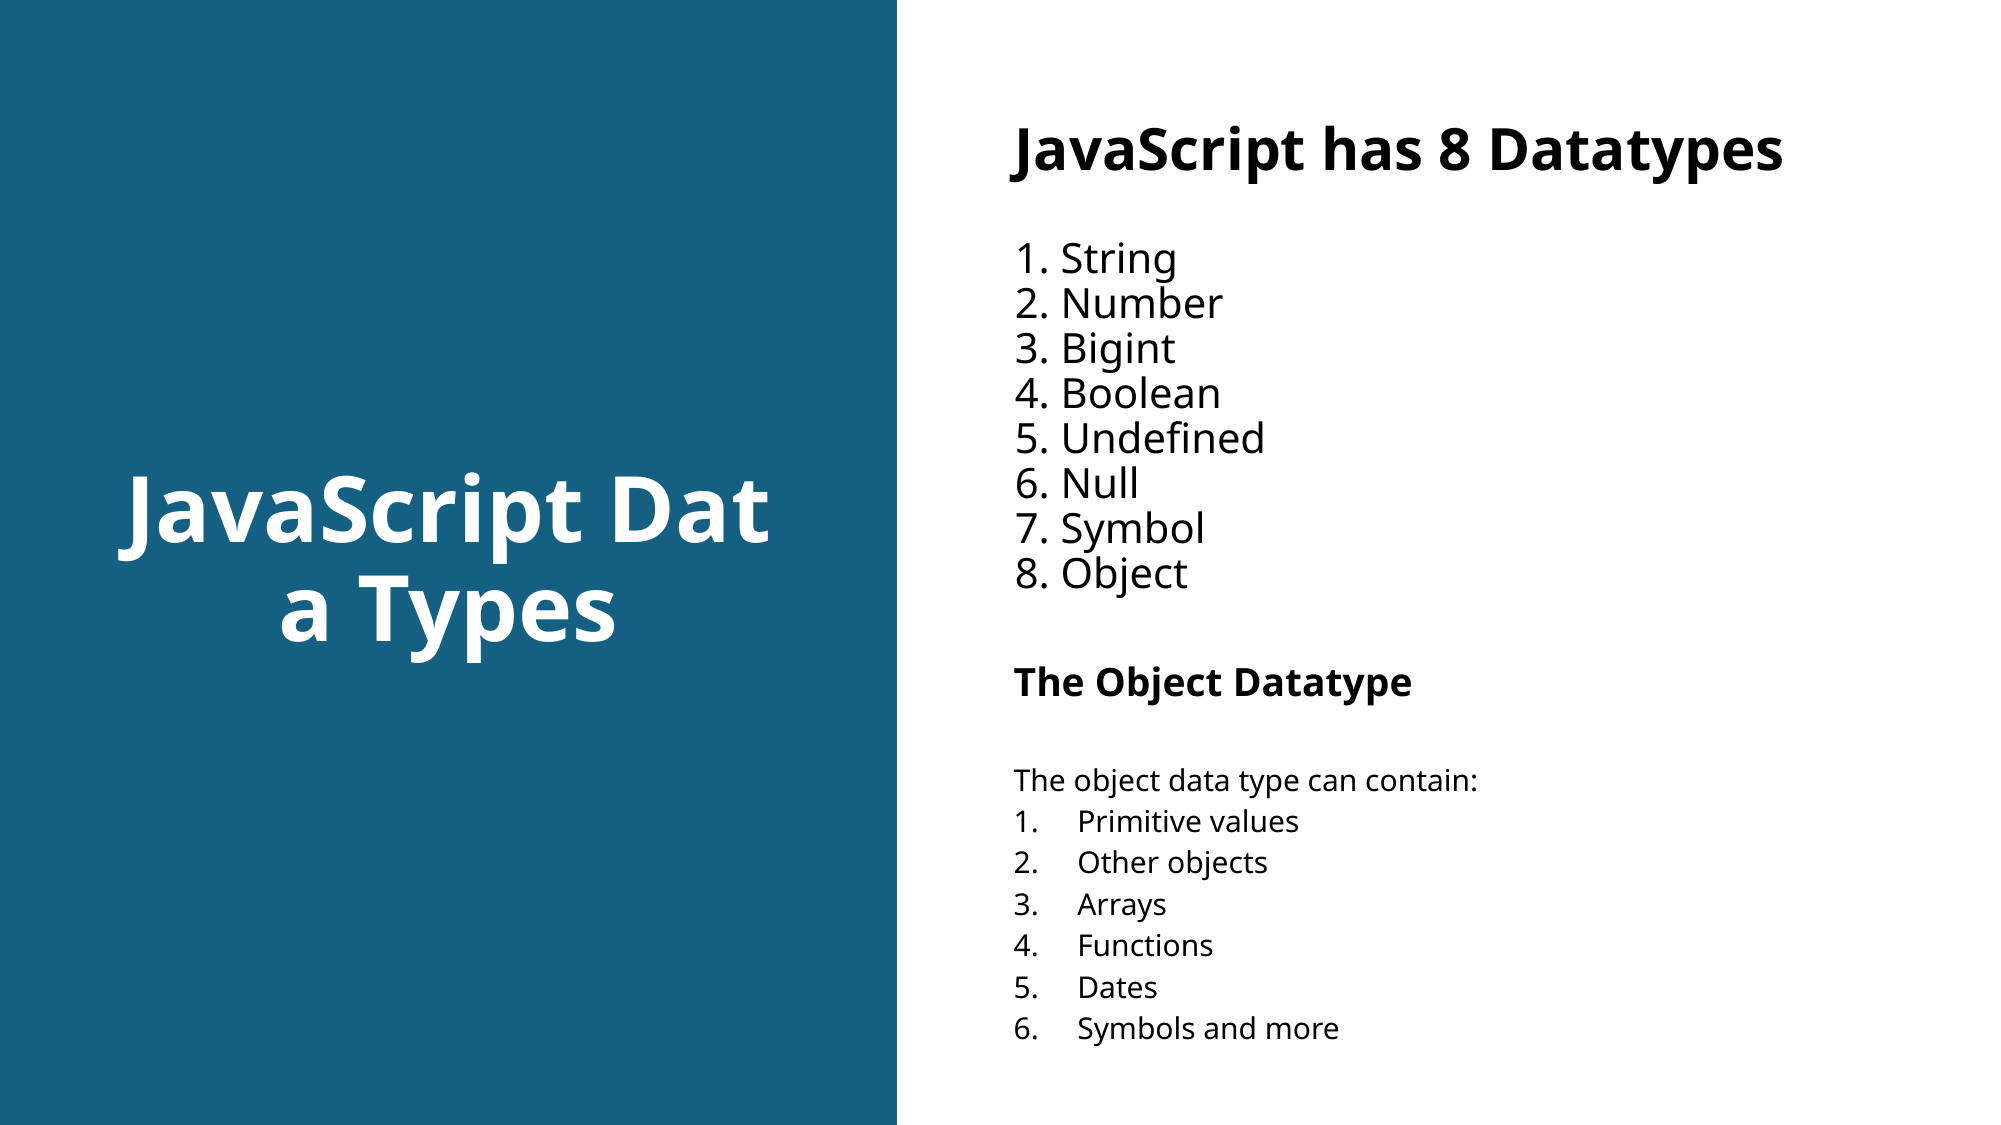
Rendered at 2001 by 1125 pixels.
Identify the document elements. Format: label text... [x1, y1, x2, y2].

text_box 1. String 2. Number 3. Bigint 4. Boolean 5. Undefined 6. Null 7. Symbol 8. Object [999, 229, 1896, 608]
text_box JavaScript Data Types [101, 104, 796, 1021]
text_box The Object Datatype The object data type can contain: Primitive values Other objects Arrays Functions Dates Symbols and more [999, 655, 1895, 1057]
text_box [0, 0, 898, 1125]
text_box JavaScript has 8 Datatypes [999, 104, 1896, 219]
